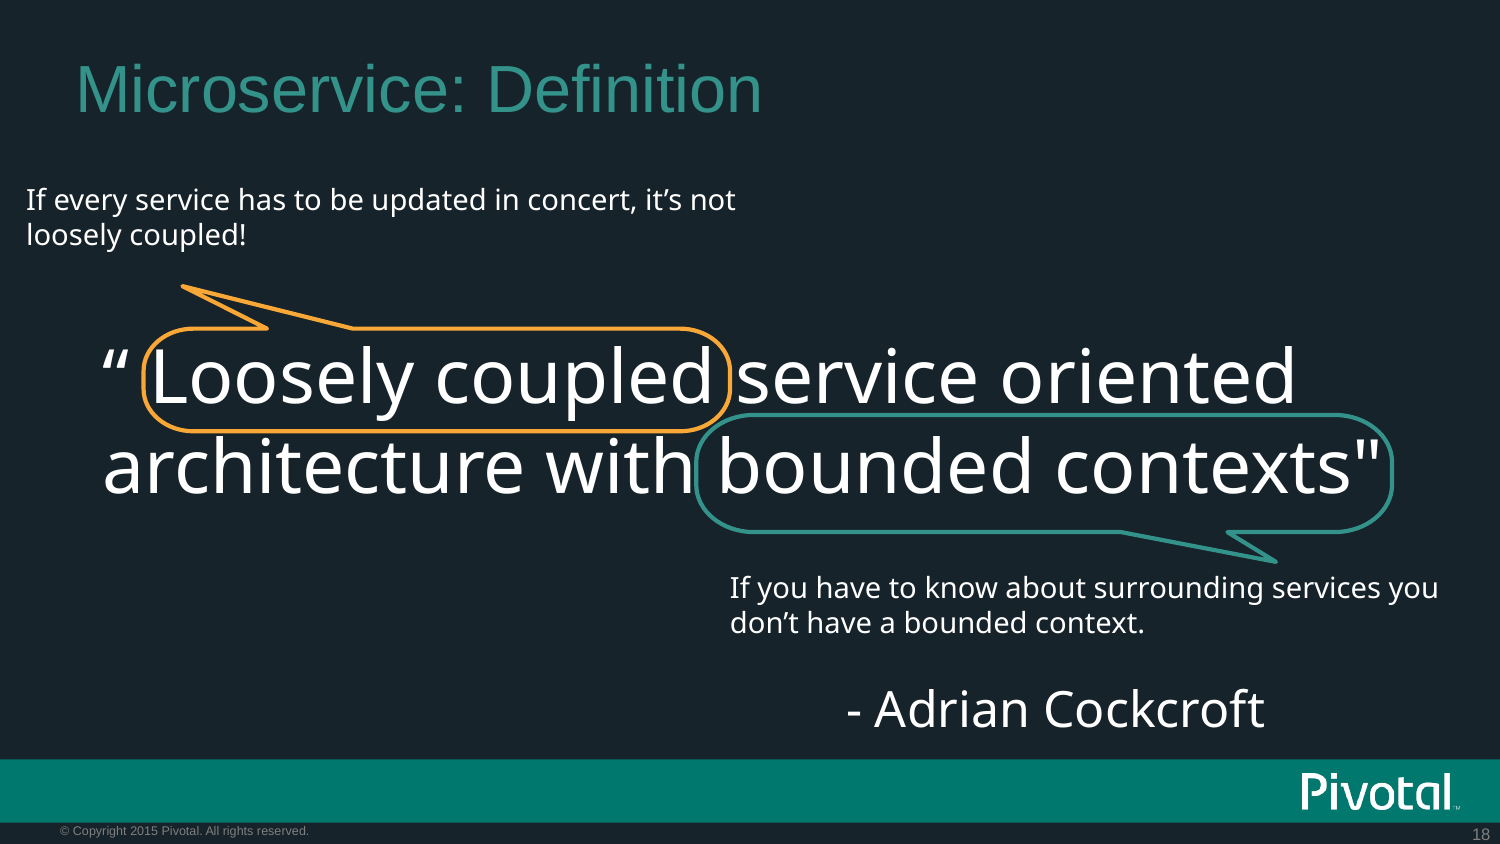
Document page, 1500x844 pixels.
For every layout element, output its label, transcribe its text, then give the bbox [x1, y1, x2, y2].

text_box [143, 286, 731, 432]
text_box [696, 414, 1393, 562]
text_box If every service has to be updated in concert, it’s not loosely coupled! [26, 180, 793, 251]
title Microservice: Definition [60, 40, 1440, 116]
text_box If you have to know about surrounding services you don’t have a bounded context. [729, 569, 1491, 640]
picture [1302, 773, 1460, 810]
text_box - Adrian Cockcroft [846, 677, 1440, 738]
text_box “ Loosely coupled service oriented architecture with bounded contexts" [102, 328, 1399, 548]
